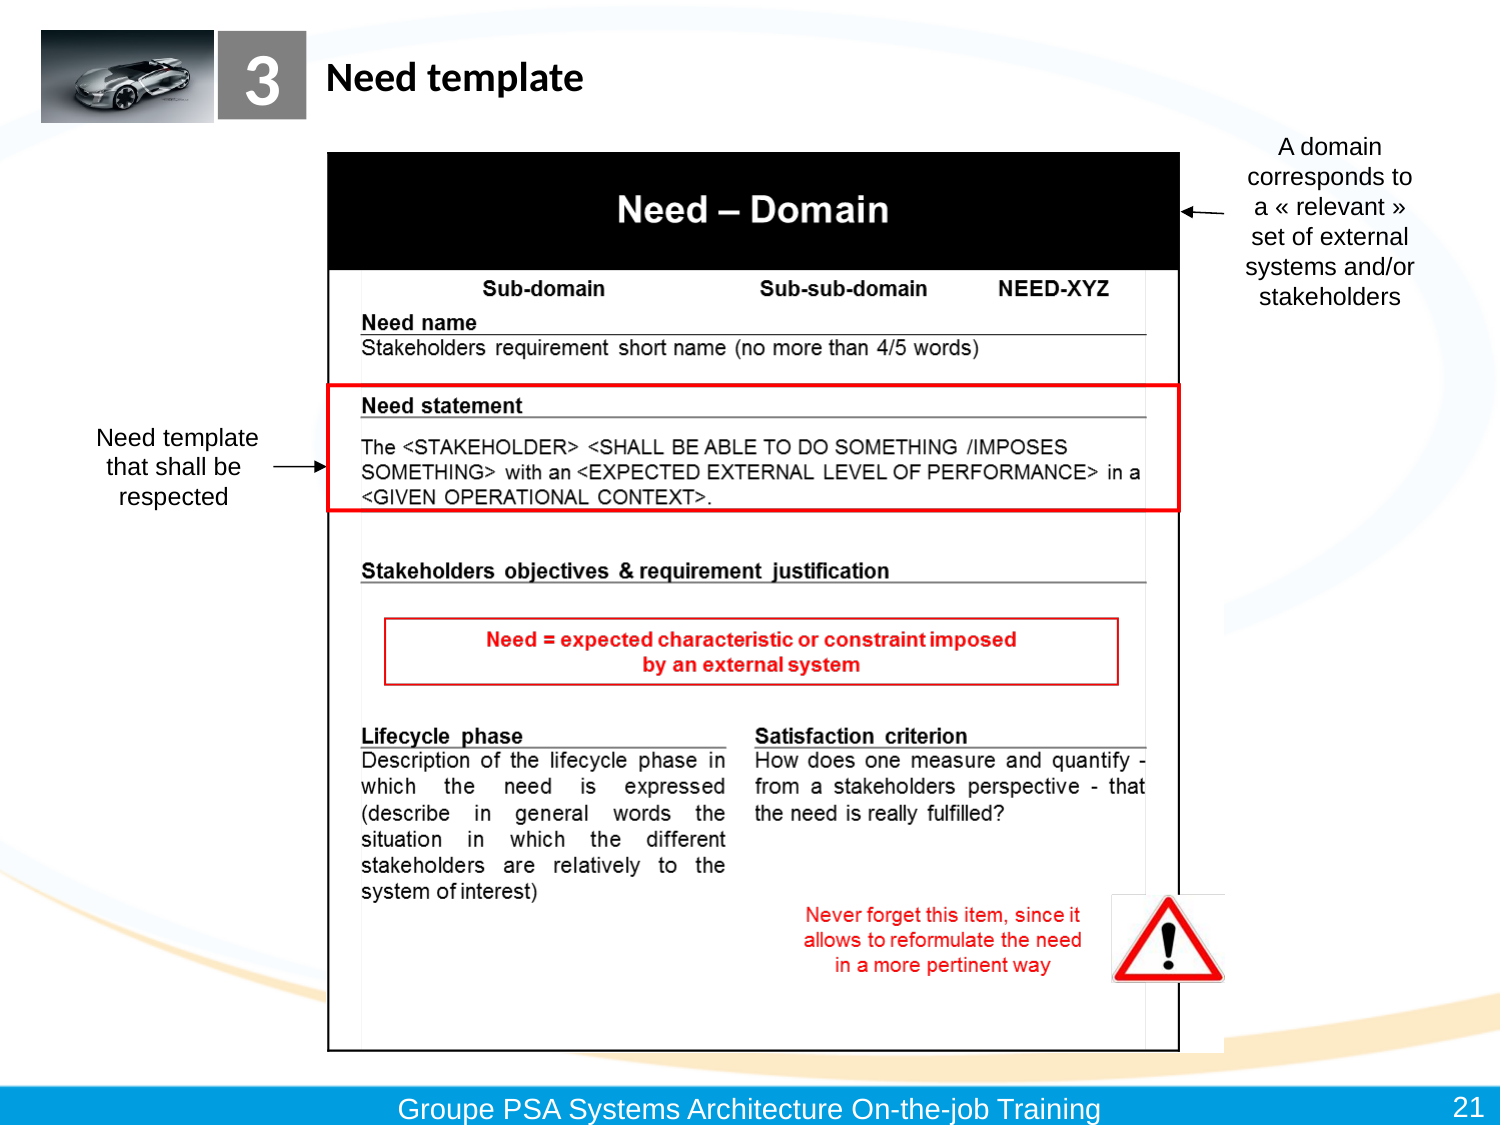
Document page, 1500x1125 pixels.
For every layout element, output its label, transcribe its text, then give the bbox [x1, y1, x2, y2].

text_box Need template that shall be respected [69, 413, 279, 519]
title Need template [310, 30, 1483, 120]
footer Groupe PSA Systems Architecture On-the-job Training [319, 1083, 1149, 1125]
text_box [273, 460, 320, 473]
slide_number 21 [1149, 1081, 1500, 1125]
text_box A domain corresponds to a « relevant » set of external systems and/or stakeholders [1224, 122, 1437, 318]
picture [325, 151, 1225, 1053]
picture [41, 30, 214, 123]
list 3 [217, 30, 307, 120]
